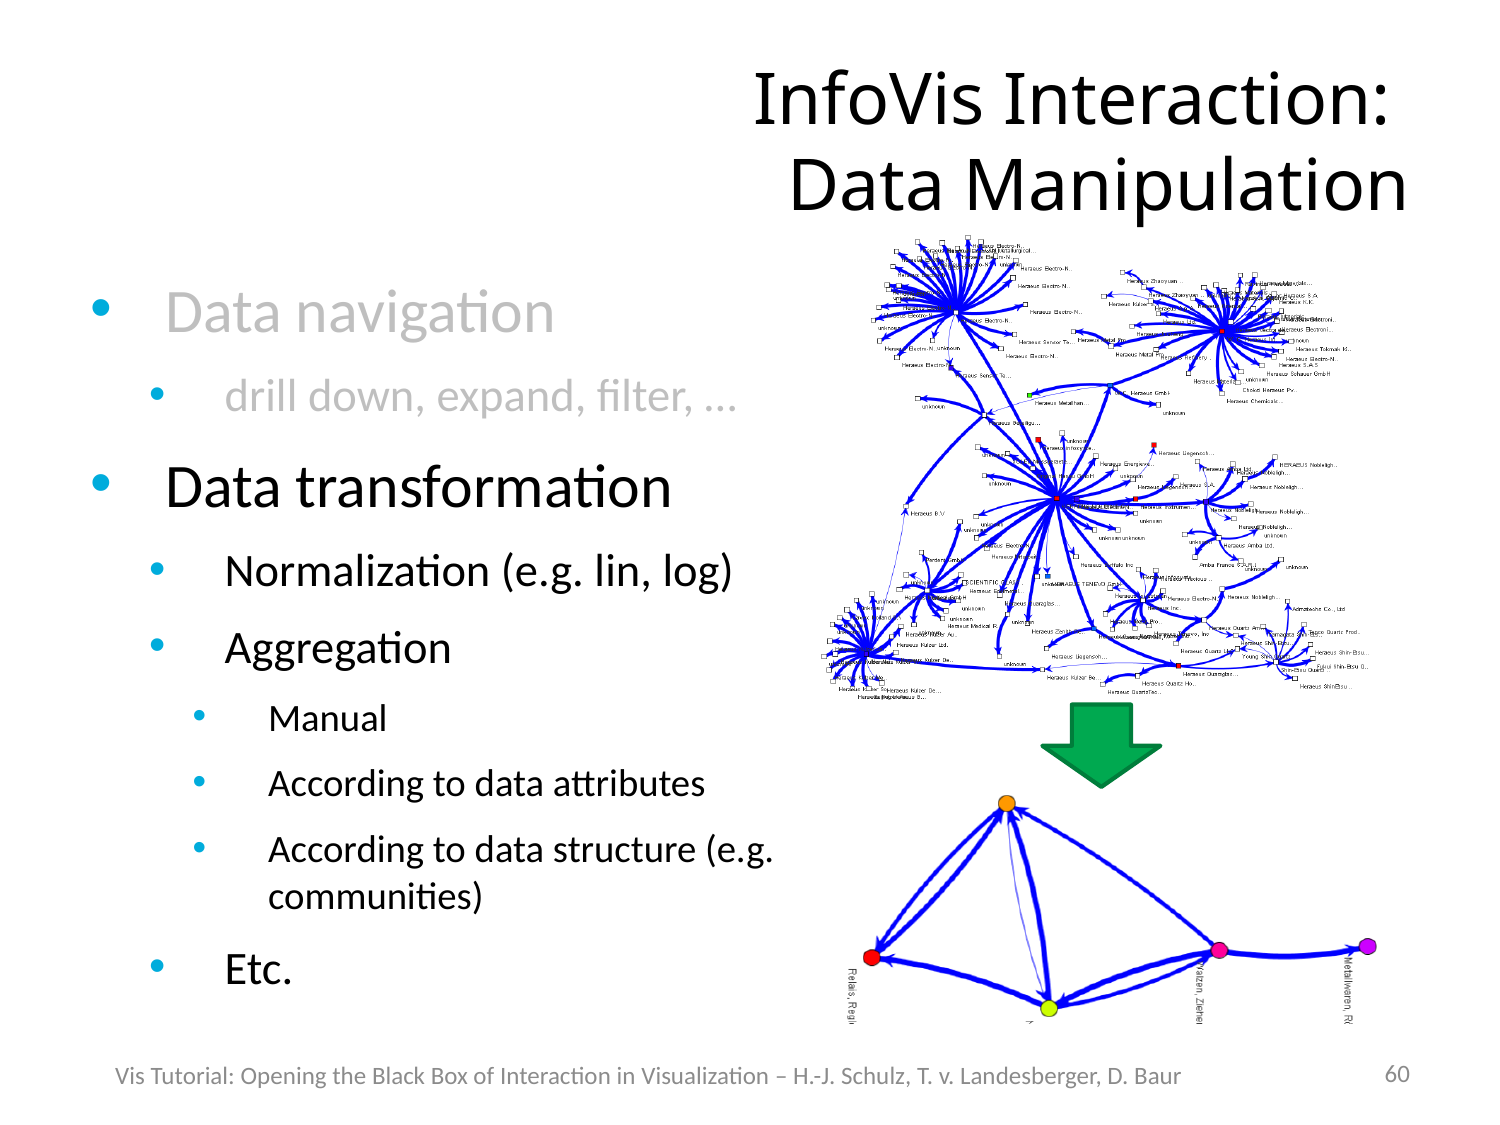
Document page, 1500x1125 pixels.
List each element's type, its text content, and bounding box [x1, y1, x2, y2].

slide_number 60 [1235, 1042, 1425, 1103]
title InfoVis Interaction: Data Manipulation [75, 45, 1425, 233]
footer Vis Tutorial: Opening the Black Box of Interaction in Visualization – H.-J. Schulz, T. v. Landesberger, D. Baur [76, 1046, 989, 1103]
picture [820, 230, 1383, 1125]
list Data navigation drill down, expand, filter, … Data transformation Normalization (e.g. lin, log) Aggregation Manual According to data attributes According to data structure (e.g. communities) Etc. [75, 262, 869, 1005]
